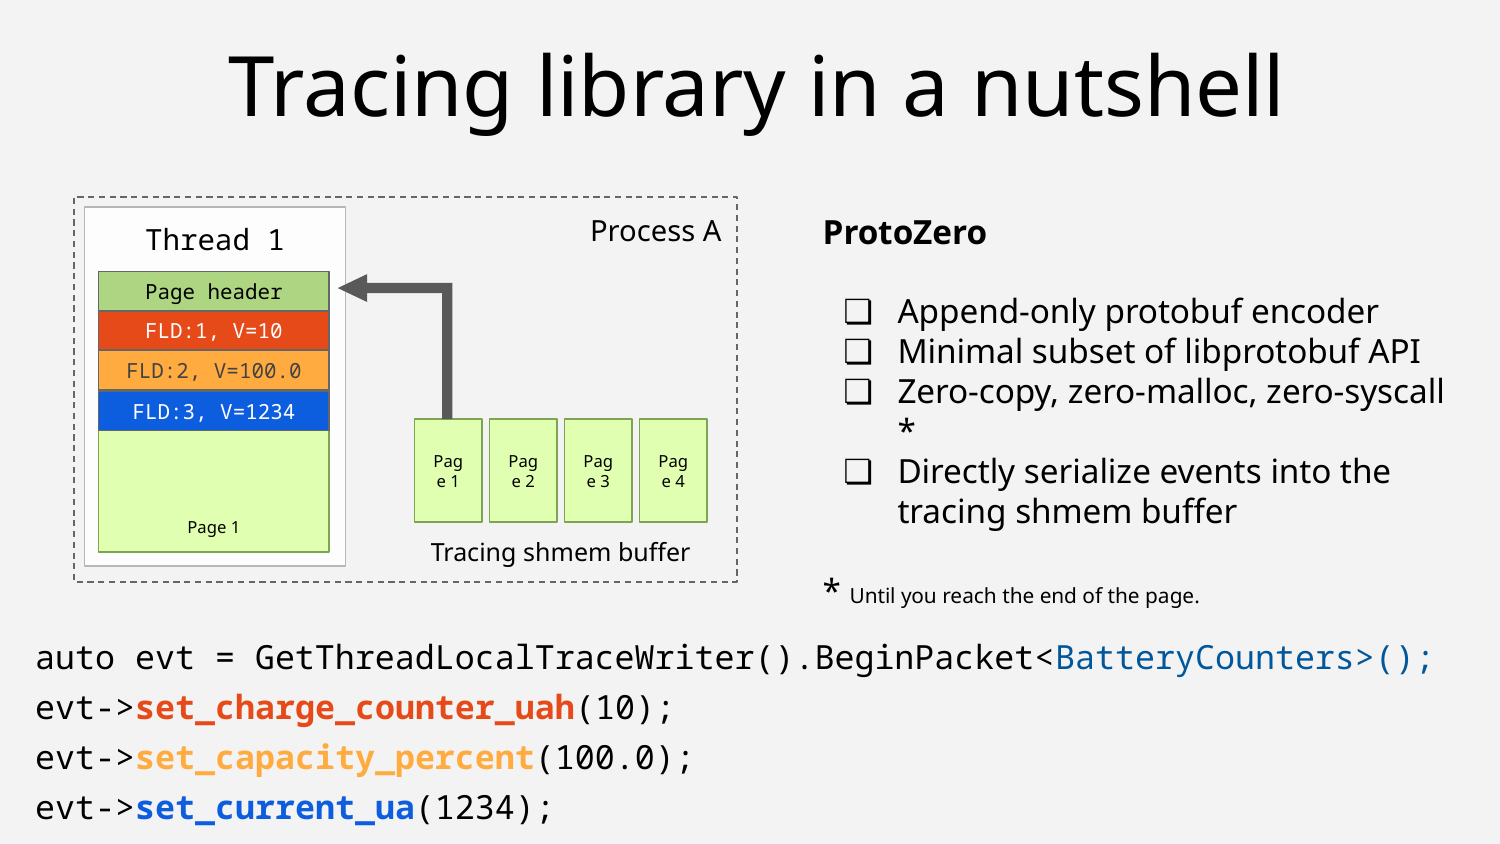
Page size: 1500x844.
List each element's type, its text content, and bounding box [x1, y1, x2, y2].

text_box evt->set_current_ua(1234); [20, 771, 1495, 825]
text_box Page 1 [414, 419, 483, 521]
text_box FLD:1, V=10 [98, 310, 329, 350]
text_box Page header [98, 271, 329, 310]
text_box Page 3 [564, 419, 633, 521]
text_box Thread 1 [84, 206, 346, 567]
text_box auto evt = GetThreadLocalTraceWriter().BeginPacket<BatteryCounters>(); [20, 621, 1495, 671]
text_box FLD:2, V=100.0 [98, 350, 329, 390]
text_box evt->set_capacity_percent(100.0); [20, 721, 1495, 771]
text_box Tracing library in a nutshell [15, 18, 1500, 156]
text_box Page 2 [489, 419, 558, 521]
text_box evt->set_charge_counter_uah(10); [20, 671, 1495, 721]
text_box FLD:3, V=1234 [98, 391, 329, 431]
text_box [337, 274, 453, 420]
text_box Page 4 [639, 419, 708, 521]
text_box Process A [73, 197, 737, 582]
text_box ProtoZero Append-only protobuf encoder Minimal subset of libprotobuf API Zero-copy, zero-malloc, zero-syscall * Directly serialize events into the tracing shmem buffer * Until you reach the end of the page. [807, 195, 1462, 591]
text_box Page 1 [98, 431, 329, 553]
text_box Tracing shmem buffer [414, 521, 708, 575]
